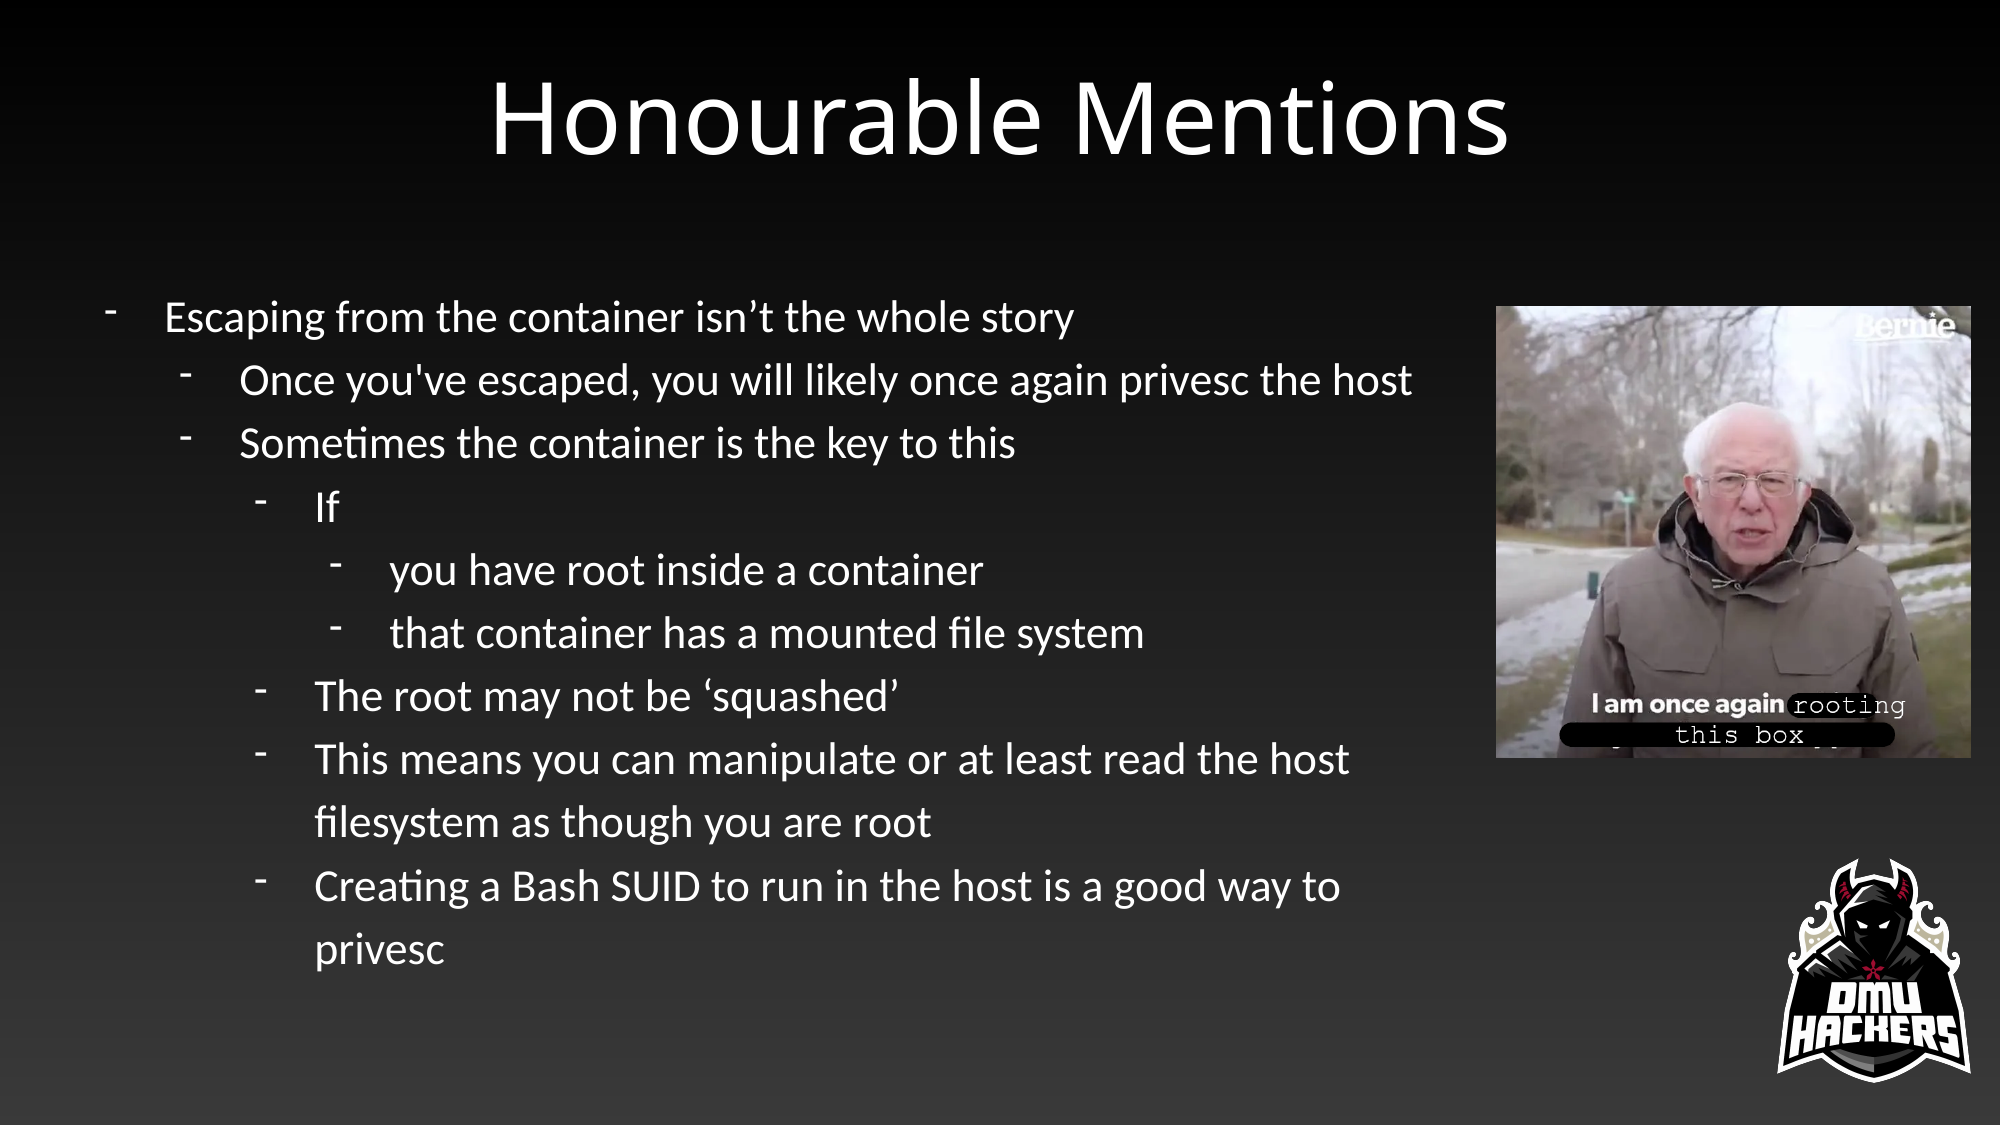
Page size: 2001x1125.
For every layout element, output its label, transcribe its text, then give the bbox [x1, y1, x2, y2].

text_box Escaping from the container isn’t the whole story Once you've escaped, you will likely once again privesc the host Sometimes the container is the key to this If you have root inside a container that container has a mounted file system The root may not be ‘squashed’ This means you can manipulate or at least read the host filesystem as though you are root Creating a Bash SUID to run in the host is a good way to privesc [74, 263, 1476, 989]
text_box Honourable Mentions [31, 23, 1969, 206]
picture [1777, 858, 1971, 1083]
picture [1496, 306, 1971, 758]
